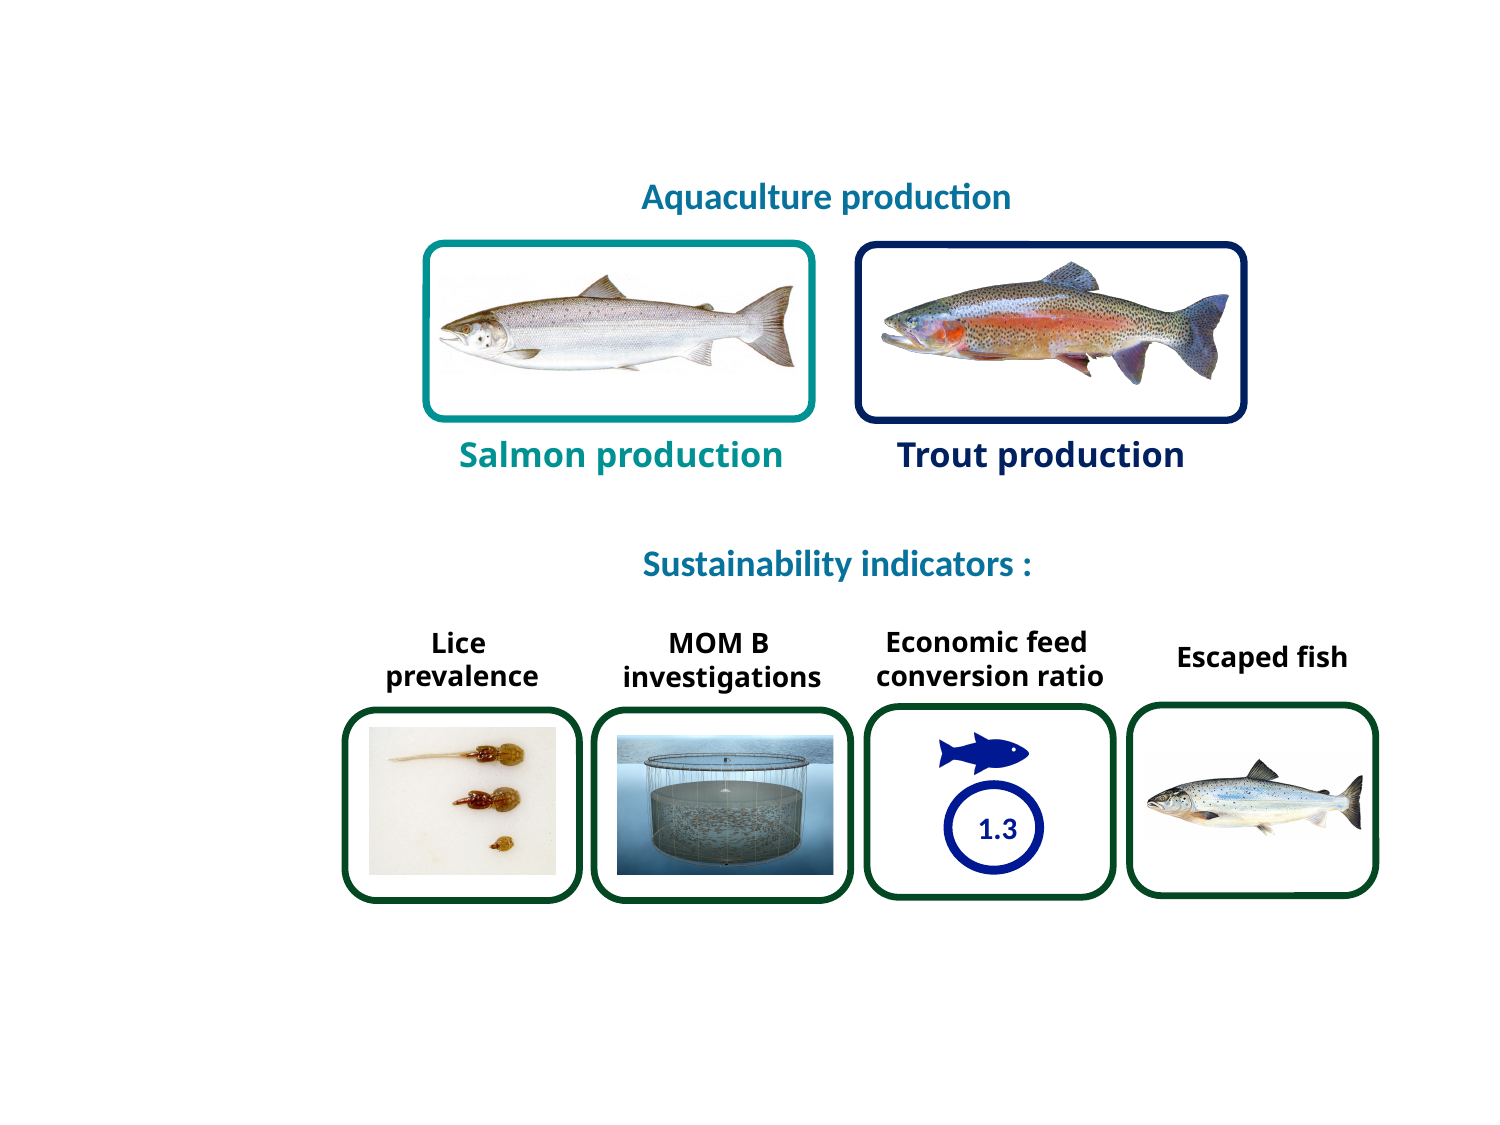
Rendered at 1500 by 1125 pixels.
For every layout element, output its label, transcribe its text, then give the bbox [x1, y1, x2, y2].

text_box Lice prevalence [327, 618, 597, 699]
text_box Trout production [840, 426, 1242, 481]
text_box Economic feed conversion ratio [766, 618, 1214, 698]
picture [437, 274, 797, 374]
picture [881, 261, 1229, 385]
text_box Escaped fish [1133, 633, 1392, 680]
text_box [594, 709, 851, 901]
text_box [426, 243, 812, 419]
picture [369, 727, 556, 875]
text_box Salmon production [431, 426, 812, 481]
picture [1145, 753, 1368, 841]
text_box [344, 709, 580, 901]
text_box [858, 244, 1244, 421]
text_box Aquaculture production [626, 164, 1055, 225]
text_box Sustainability indicators : [628, 531, 1089, 592]
text_box [866, 706, 1114, 898]
text_box [1129, 705, 1376, 896]
picture [935, 704, 1034, 803]
text_box MOM B investigations [547, 619, 897, 700]
picture [617, 735, 850, 875]
